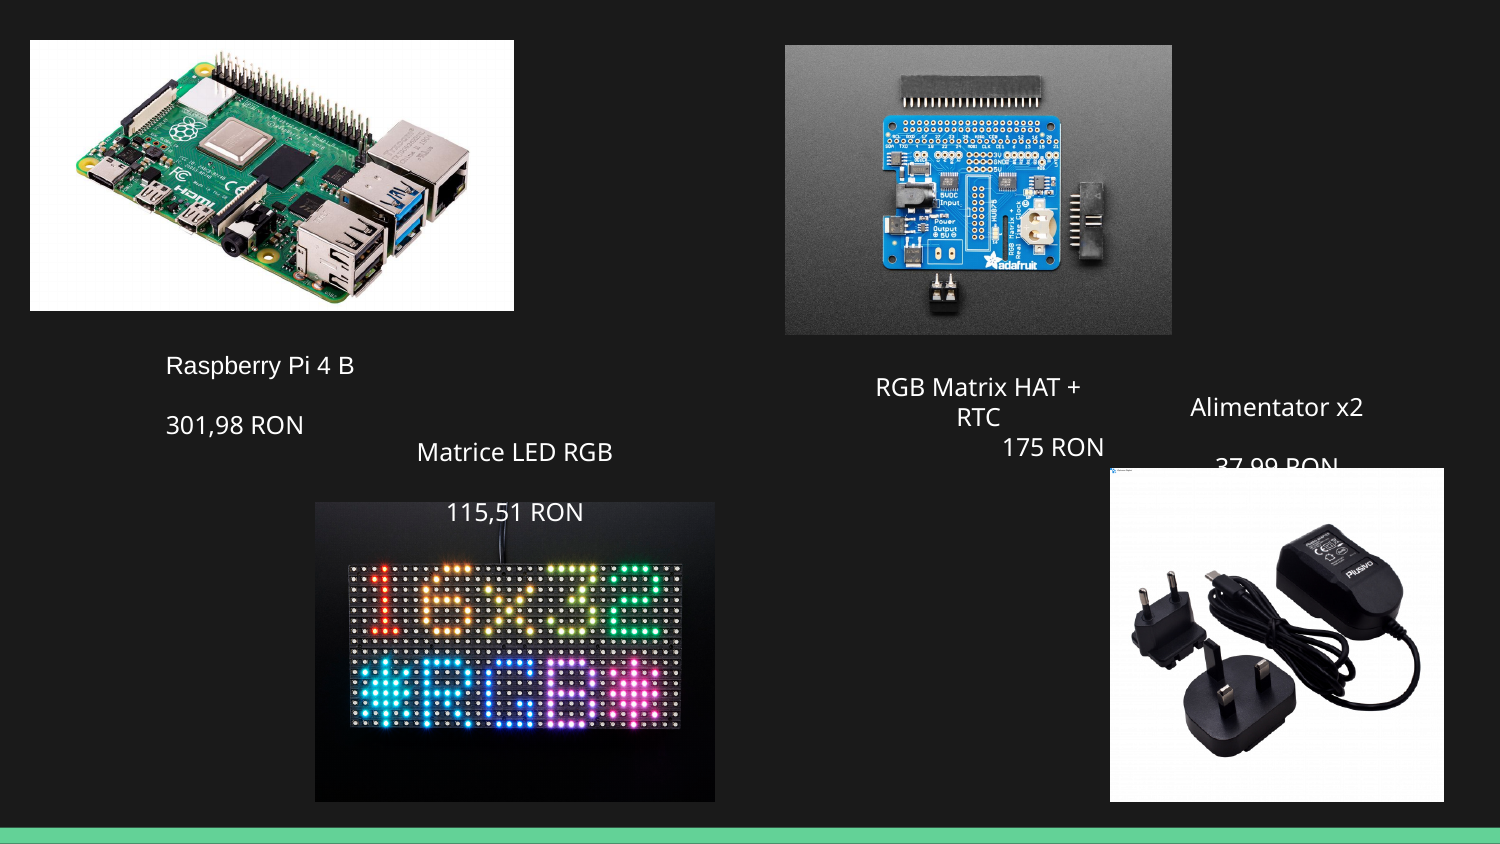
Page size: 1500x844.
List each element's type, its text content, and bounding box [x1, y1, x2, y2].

text_box Raspberry Pi 4 B 301,98 RON [150, 334, 393, 455]
picture [785, 44, 1172, 335]
picture [29, 40, 514, 311]
text_box Matrice LED RGB 115,51 RON [394, 421, 636, 501]
text_box Alimentator x2 37,99 RON [1156, 376, 1398, 467]
picture [1110, 468, 1444, 803]
picture [315, 502, 715, 803]
text_box RGB Matrix HAT + RTC 175 RON [835, 356, 1122, 476]
